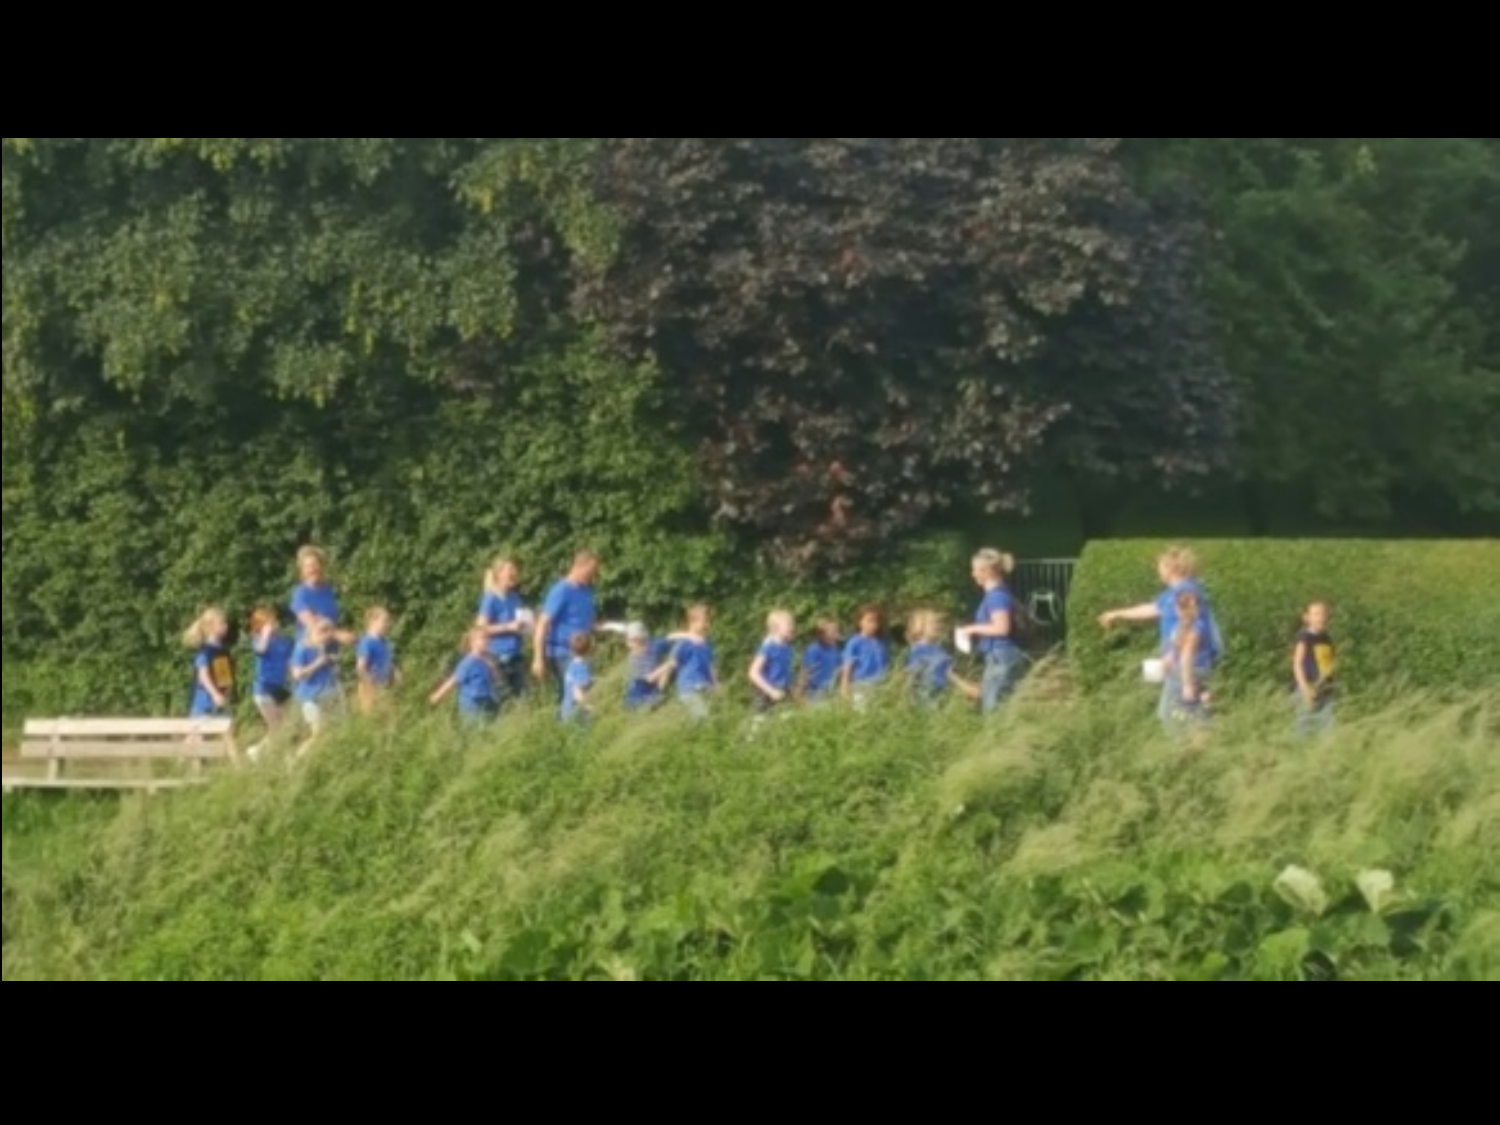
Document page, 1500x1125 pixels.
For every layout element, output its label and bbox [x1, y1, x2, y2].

list [1, 138, 1500, 982]
